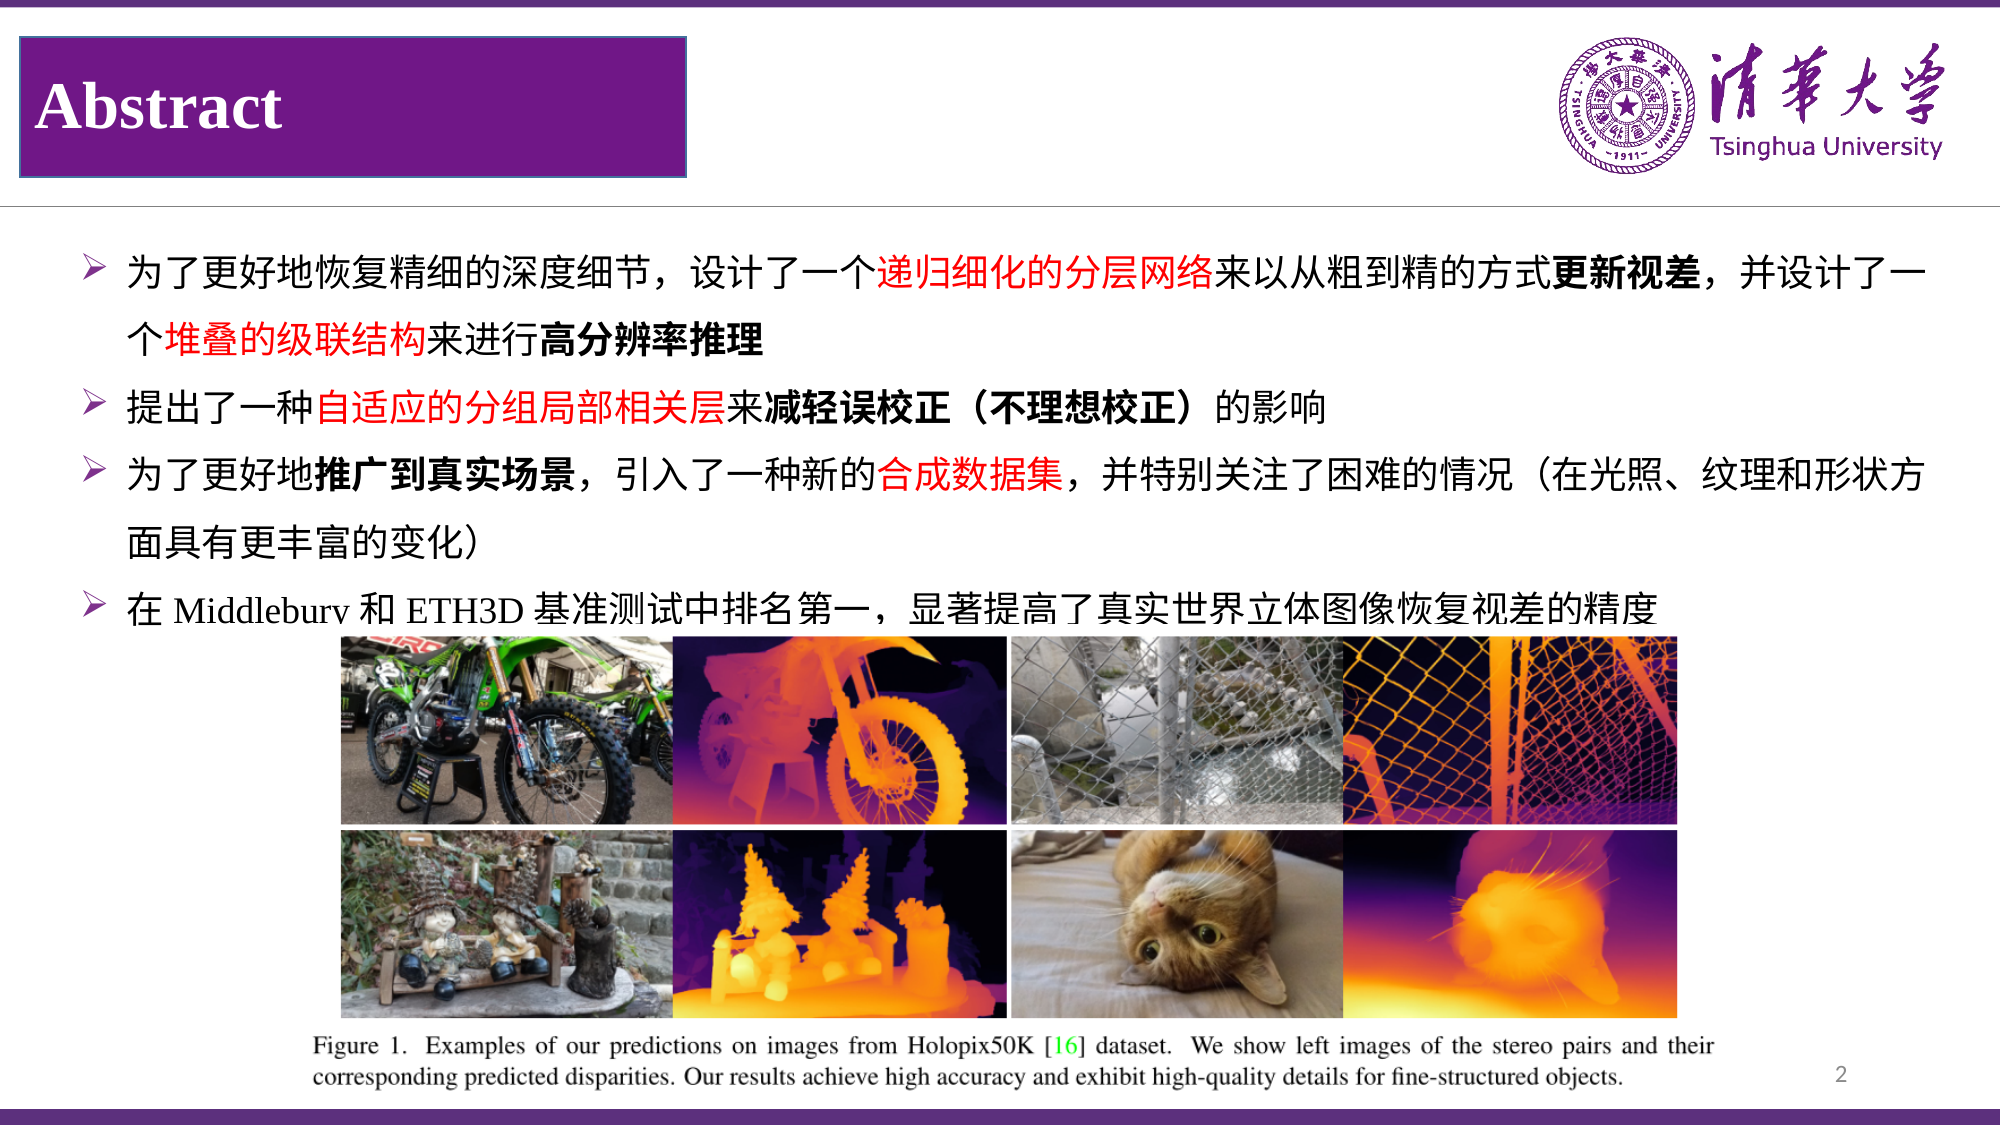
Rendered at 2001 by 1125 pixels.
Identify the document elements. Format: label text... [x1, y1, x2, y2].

picture [1516, 7, 1987, 206]
picture [298, 624, 1718, 1103]
text_box [0, 1108, 2000, 1125]
text_box 为了更好地恢复精细的深度细节，设计了一个递归细化的分层网络来以从粗到精的方式更新视差，并设计了一个堆叠的级联结构来进行高分辨率推理 提出了一种自适应的分组局部相关层来减轻误校正（不理想校正）的影响 为了更好地推广到真实场景，引入了一种新的合成数据集，并特别关注了困难的情况（在光照、纹理和形状方面具有更丰富的变化） 在Middlebury和ETH3D基准测试中排名第一，显著提高了真实世界立体图像恢复视差的精度 [65, 218, 1952, 639]
text_box [0, 0, 2000, 8]
text_box Abstract [19, 54, 700, 149]
text_box [19, 149, 687, 178]
slide_number 2 [1718, 1042, 1863, 1103]
text_box [19, 36, 687, 54]
